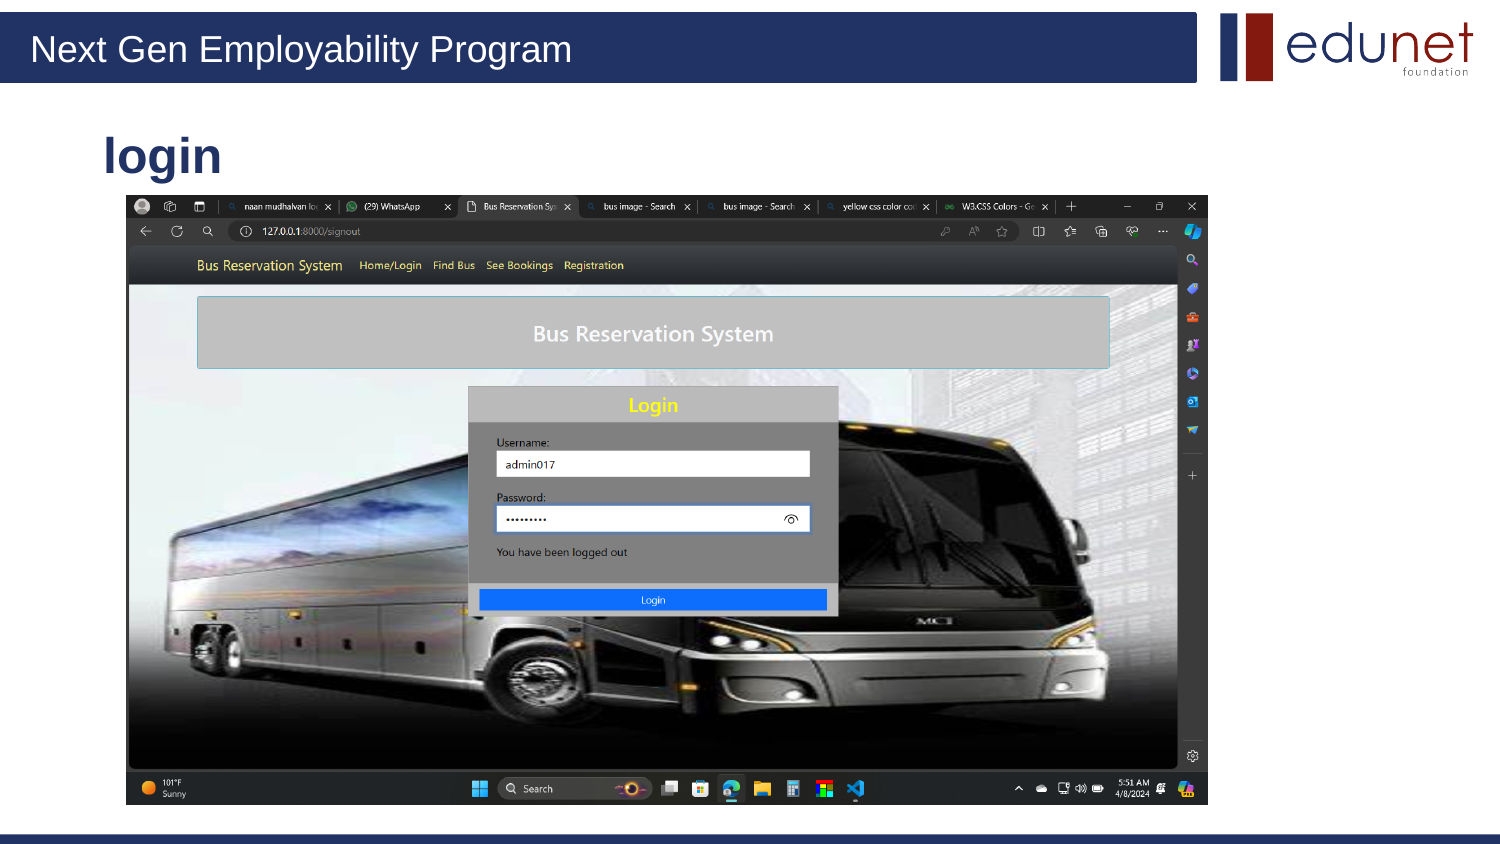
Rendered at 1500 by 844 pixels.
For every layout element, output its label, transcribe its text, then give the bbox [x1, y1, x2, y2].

picture [125, 195, 1209, 805]
picture [1279, 14, 1482, 83]
title login [103, 98, 1397, 208]
